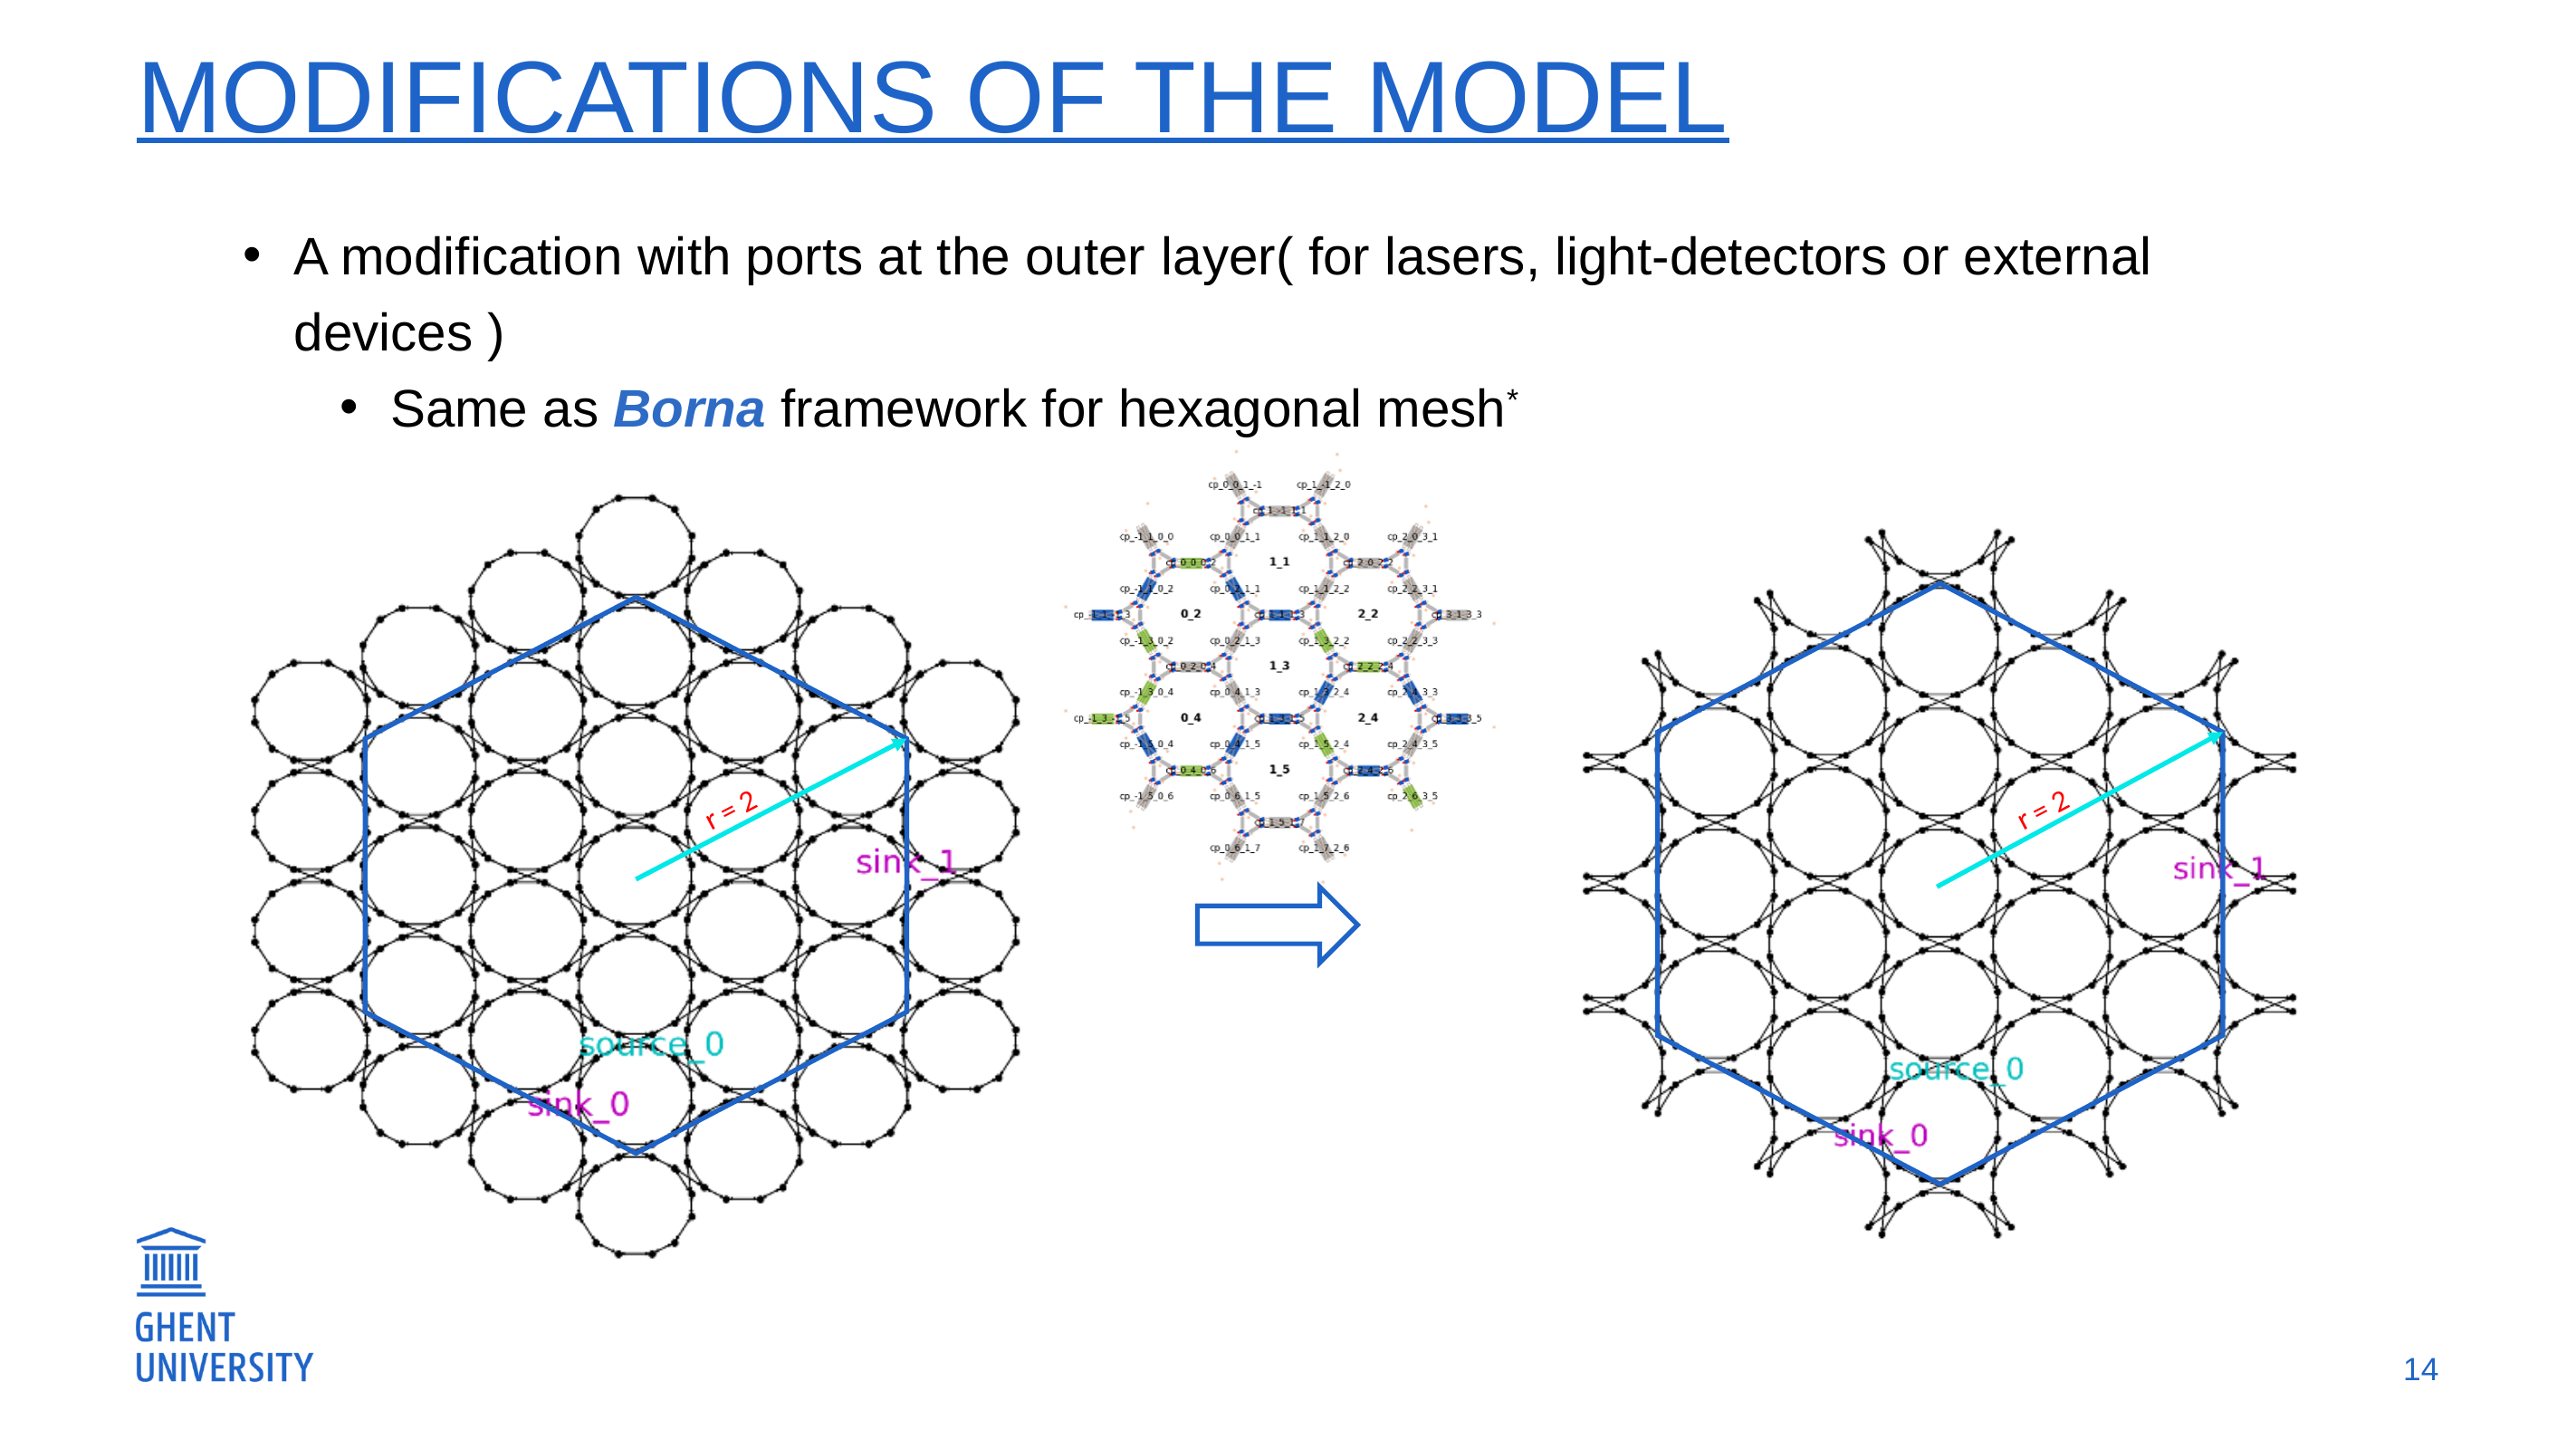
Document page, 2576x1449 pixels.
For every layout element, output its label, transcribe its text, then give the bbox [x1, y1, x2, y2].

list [1051, 446, 1501, 888]
picture [68, 449, 1058, 1449]
picture [1539, 485, 2346, 1264]
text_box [1937, 732, 2223, 888]
text_box [1196, 888, 1359, 965]
text_box A modification with ports at the outer layer( for lasers, light-detectors or external devices ) Same as Borna framework for hexagonal mesh* [229, 202, 2194, 521]
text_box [636, 738, 907, 879]
title Modifications of the model [123, 37, 2456, 166]
slide_number 14 [2315, 1329, 2453, 1407]
